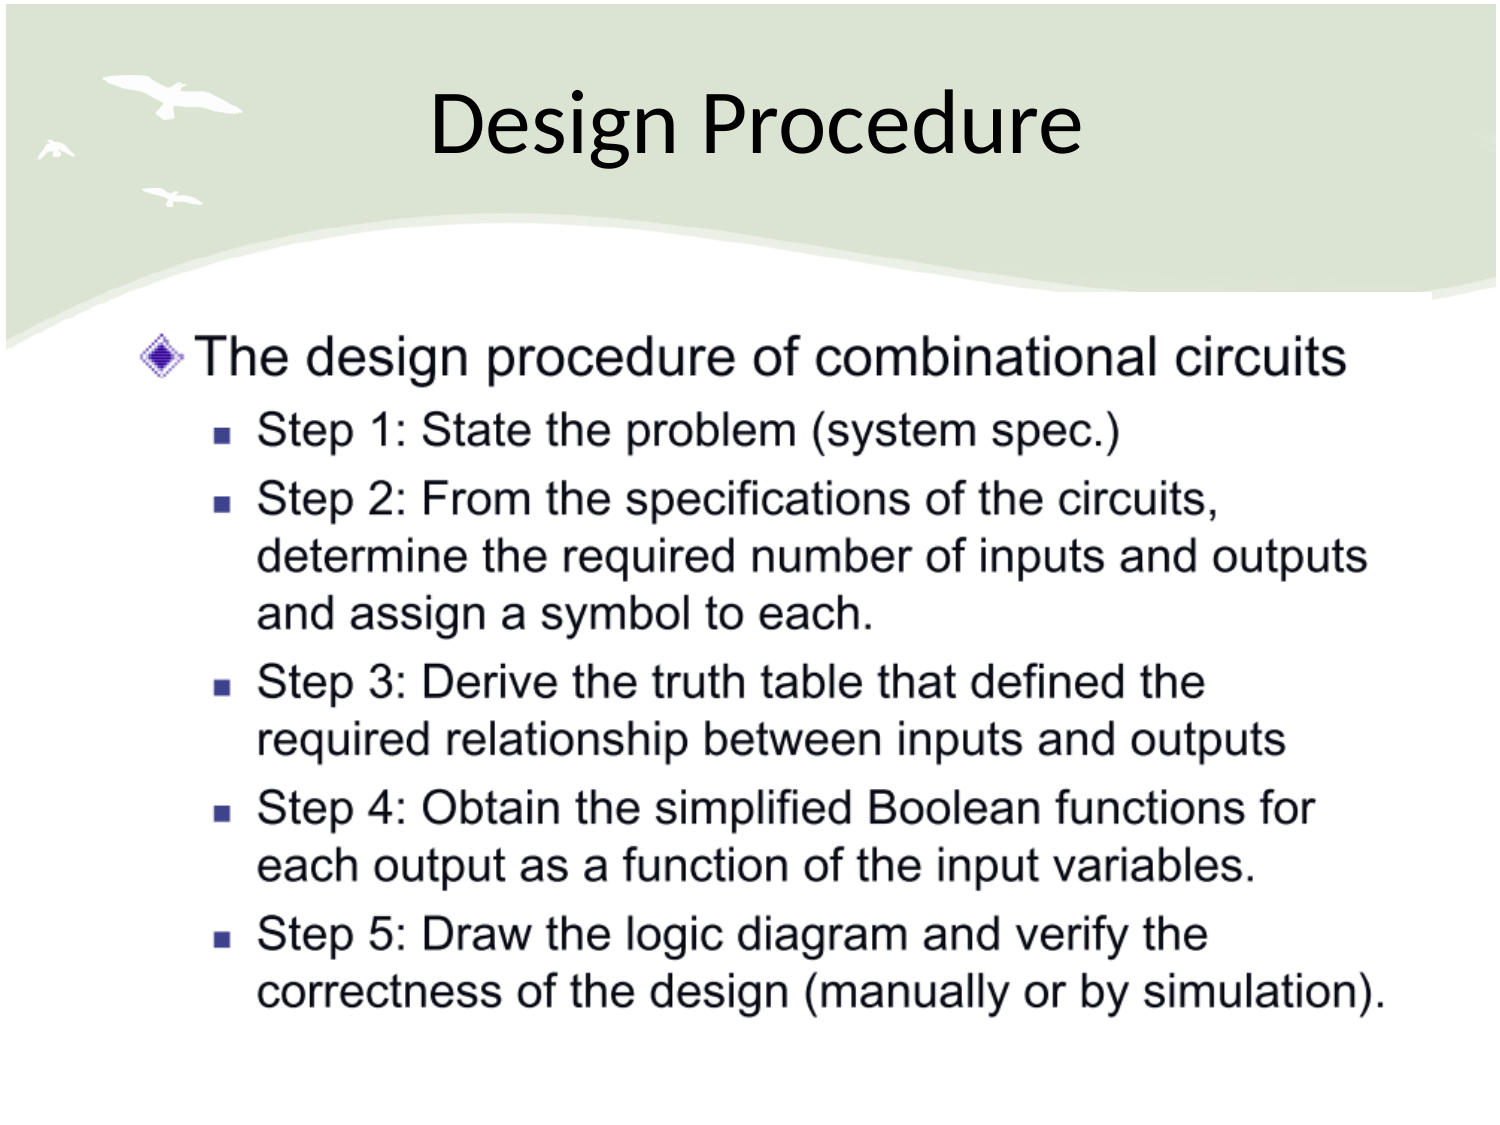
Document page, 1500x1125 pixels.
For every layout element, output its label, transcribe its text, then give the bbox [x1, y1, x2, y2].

title Design Procedure [81, 23, 1433, 212]
picture [0, 0, 1500, 1125]
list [128, 292, 1433, 1036]
